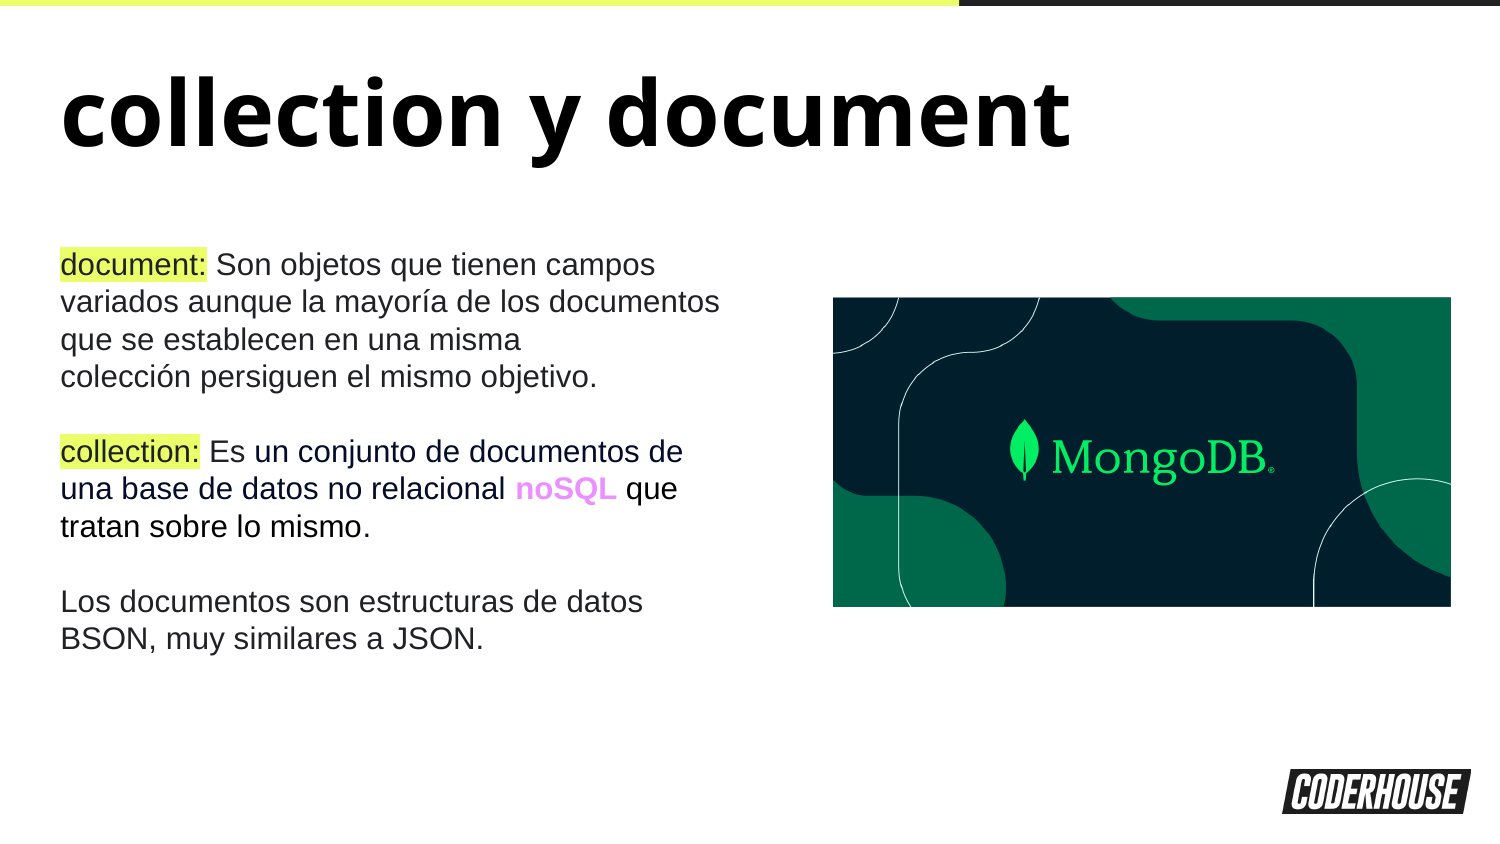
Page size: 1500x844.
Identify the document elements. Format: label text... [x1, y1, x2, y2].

text_box document: Son objetos que tienen campos variados aunque la mayoría de los documentos que se establecen en una misma colección persiguen el mismo objetivo. collection: Es un conjunto de documentos de una base de datos no relacional noSQL que tratan sobre lo mismo. Los documentos son estructuras de datos BSON, muy similares a JSON. [45, 228, 1400, 671]
picture [833, 297, 1451, 608]
text_box collection y document [45, 52, 1414, 182]
picture [1281, 769, 1471, 814]
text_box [0, 0, 1500, 7]
